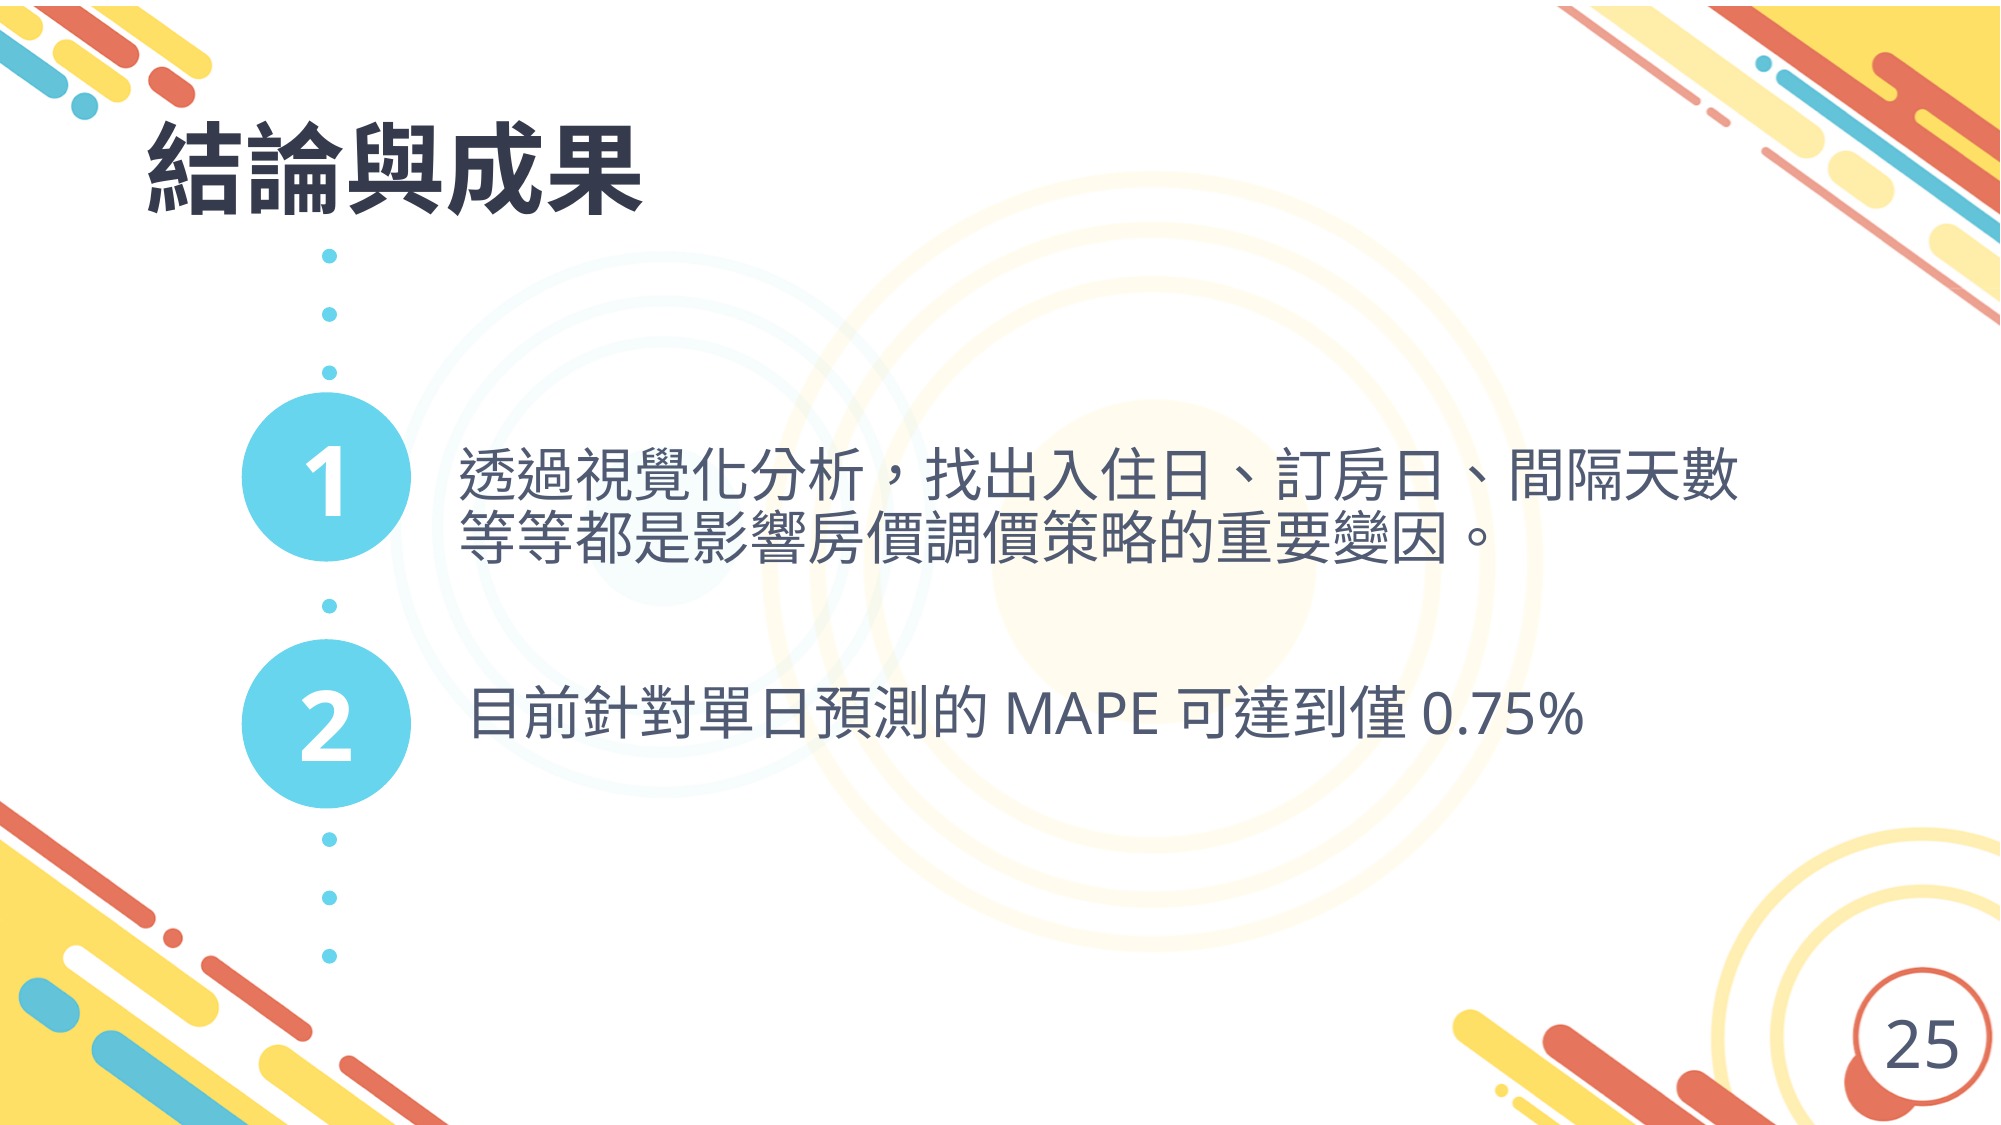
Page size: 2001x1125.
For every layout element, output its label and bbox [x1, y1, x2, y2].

picture [0, 6, 2000, 1125]
text_box [241, 392, 412, 562]
text_box [241, 638, 412, 809]
